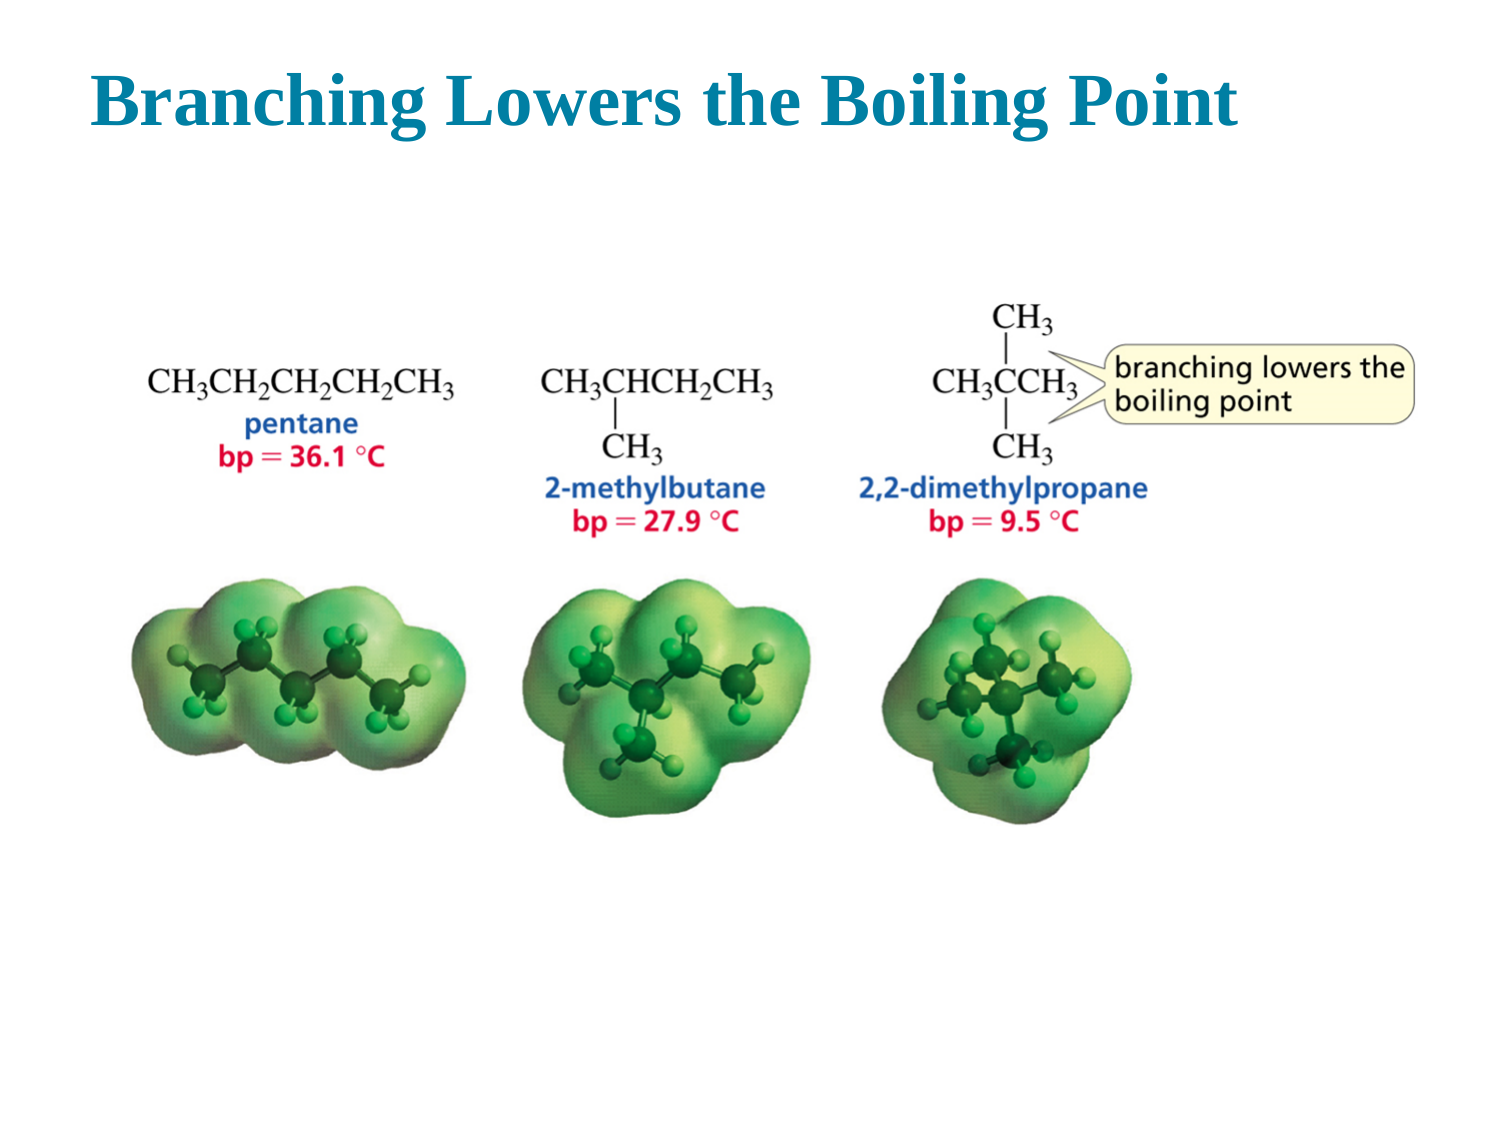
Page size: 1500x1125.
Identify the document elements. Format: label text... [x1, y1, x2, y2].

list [116, 293, 1426, 832]
title Branching Lowers the Boiling Point [75, 35, 1425, 216]
